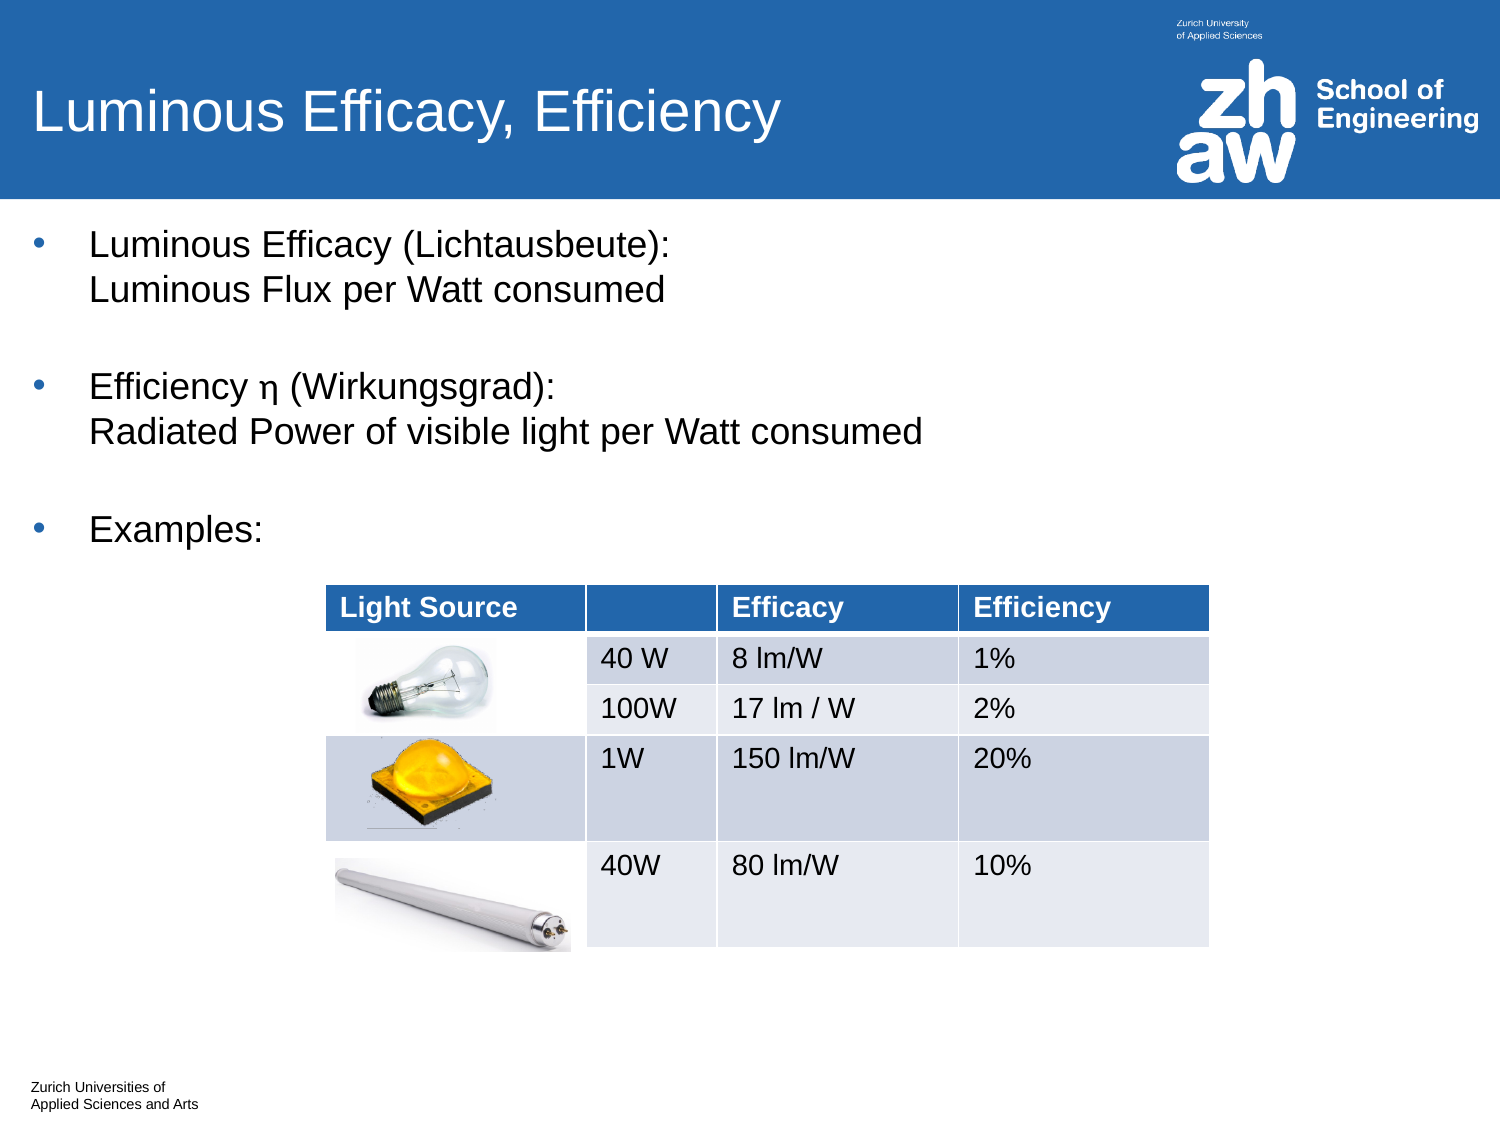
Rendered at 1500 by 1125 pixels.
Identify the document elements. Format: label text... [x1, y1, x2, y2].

picture [354, 637, 497, 733]
title Luminous Efficacy, Efficiency [17, 31, 1158, 185]
picture [1176, 19, 1478, 183]
picture [334, 857, 572, 953]
list [0, 231, 1028, 976]
picture [367, 734, 497, 830]
